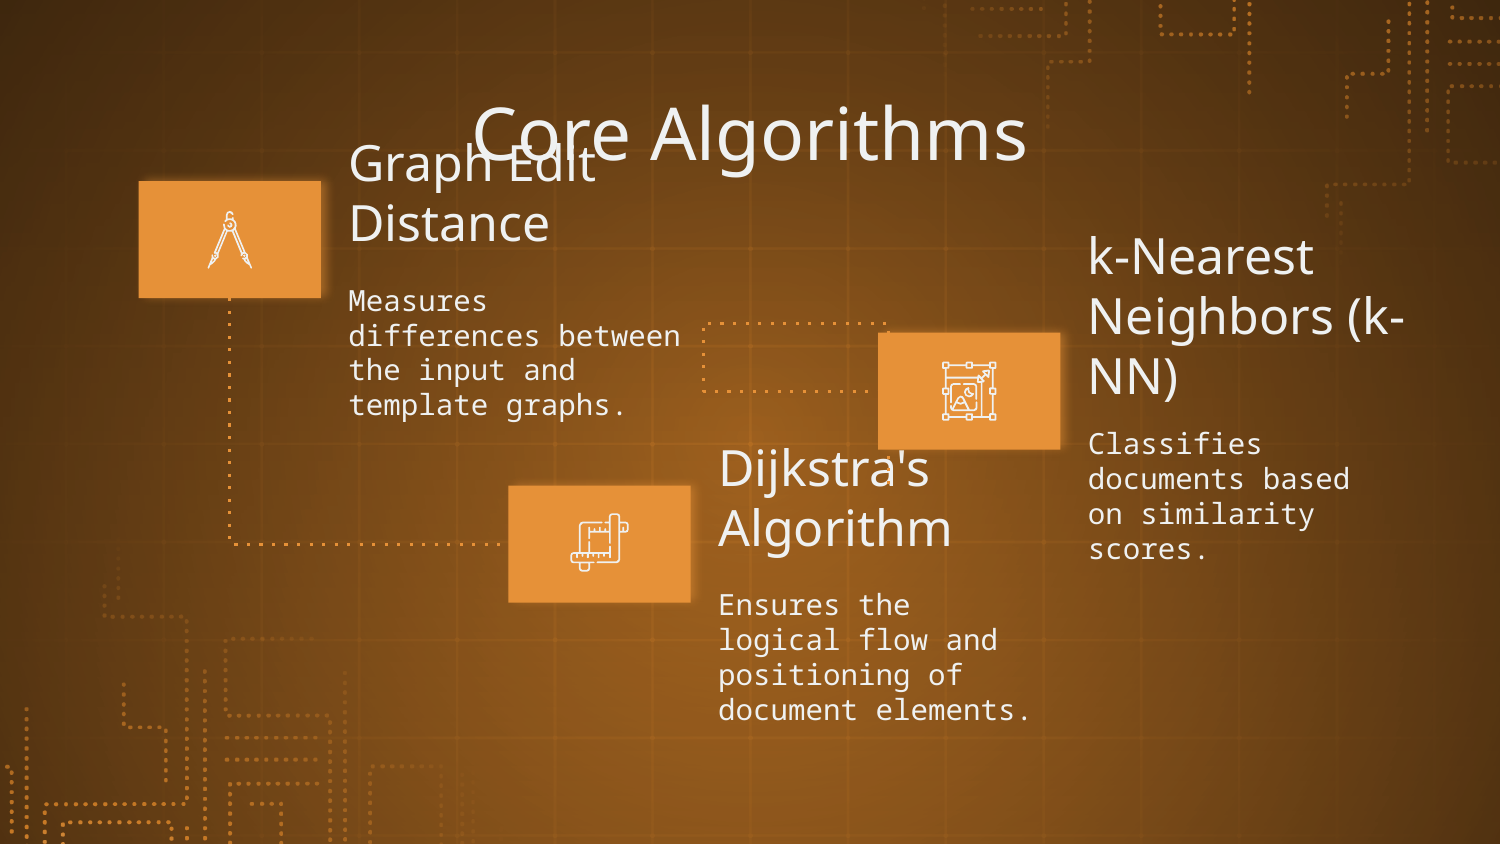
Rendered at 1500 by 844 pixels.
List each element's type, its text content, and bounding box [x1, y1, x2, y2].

text_box [508, 485, 691, 603]
text_box [138, 181, 321, 299]
title Core Algorithms [118, 72, 1382, 167]
subtitle Measures differences between the input and template graphs. [335, 266, 704, 451]
subtitle Graph Edit Distance [334, 181, 704, 266]
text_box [245, 281, 493, 561]
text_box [207, 210, 253, 269]
subtitle Classifies documents based on similarity scores. [1072, 420, 1374, 605]
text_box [941, 361, 997, 421]
text_box [878, 332, 1061, 450]
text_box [570, 512, 629, 572]
subtitle Ensures the logical flow and positioning of document elements. [703, 572, 1061, 756]
subtitle k-Nearest Neighbors (k-NN) [1072, 332, 1452, 420]
subtitle Dijkstra's Algorithm [703, 484, 1074, 572]
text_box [836, 432, 930, 443]
